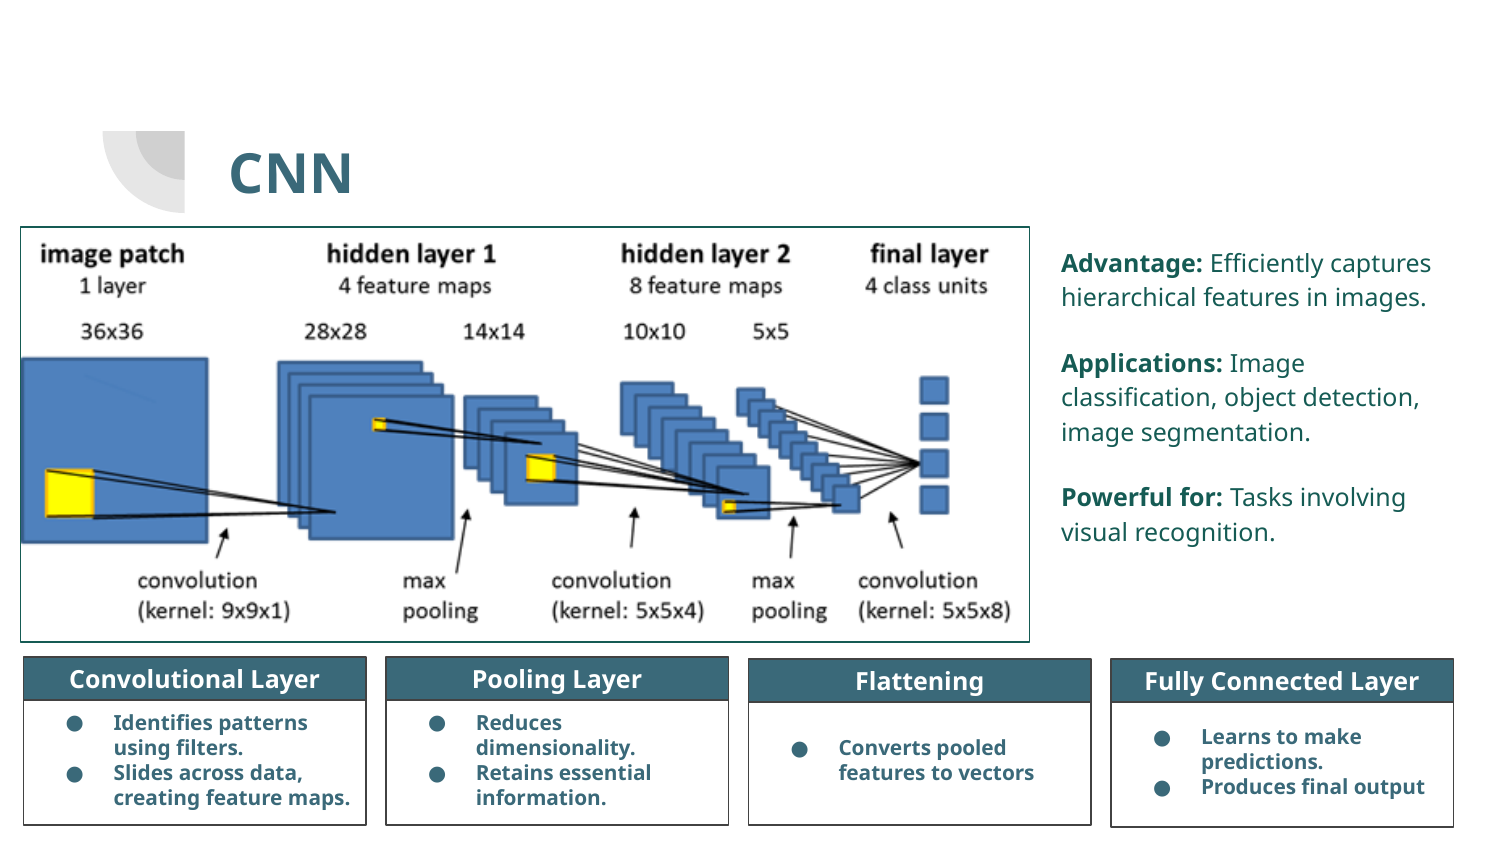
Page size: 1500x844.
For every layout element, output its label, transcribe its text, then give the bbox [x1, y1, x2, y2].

text_box Identifies patterns using filters. Slides across data, creating feature maps. [23, 701, 366, 826]
text_box Convolutional Layer [23, 657, 366, 701]
picture [20, 227, 1030, 642]
text_box Pooling Layer [385, 657, 729, 701]
text_box Reduces dimensionality. Retains essential information. [385, 701, 729, 826]
text_box Flattening [748, 658, 1091, 702]
text_box Learns to make predictions. Produces final output [1110, 702, 1454, 827]
title CNN [213, 123, 763, 221]
text_box Converts pooled features to vectors [748, 702, 1091, 826]
text_box Fully Connected Layer [1110, 658, 1454, 702]
list Advantage: Efficiently captures hierarchical features in images. Applications: Image classification, object detection, image segmentation. Powerful for: Tasks involving visual recognition. [1046, 227, 1481, 623]
